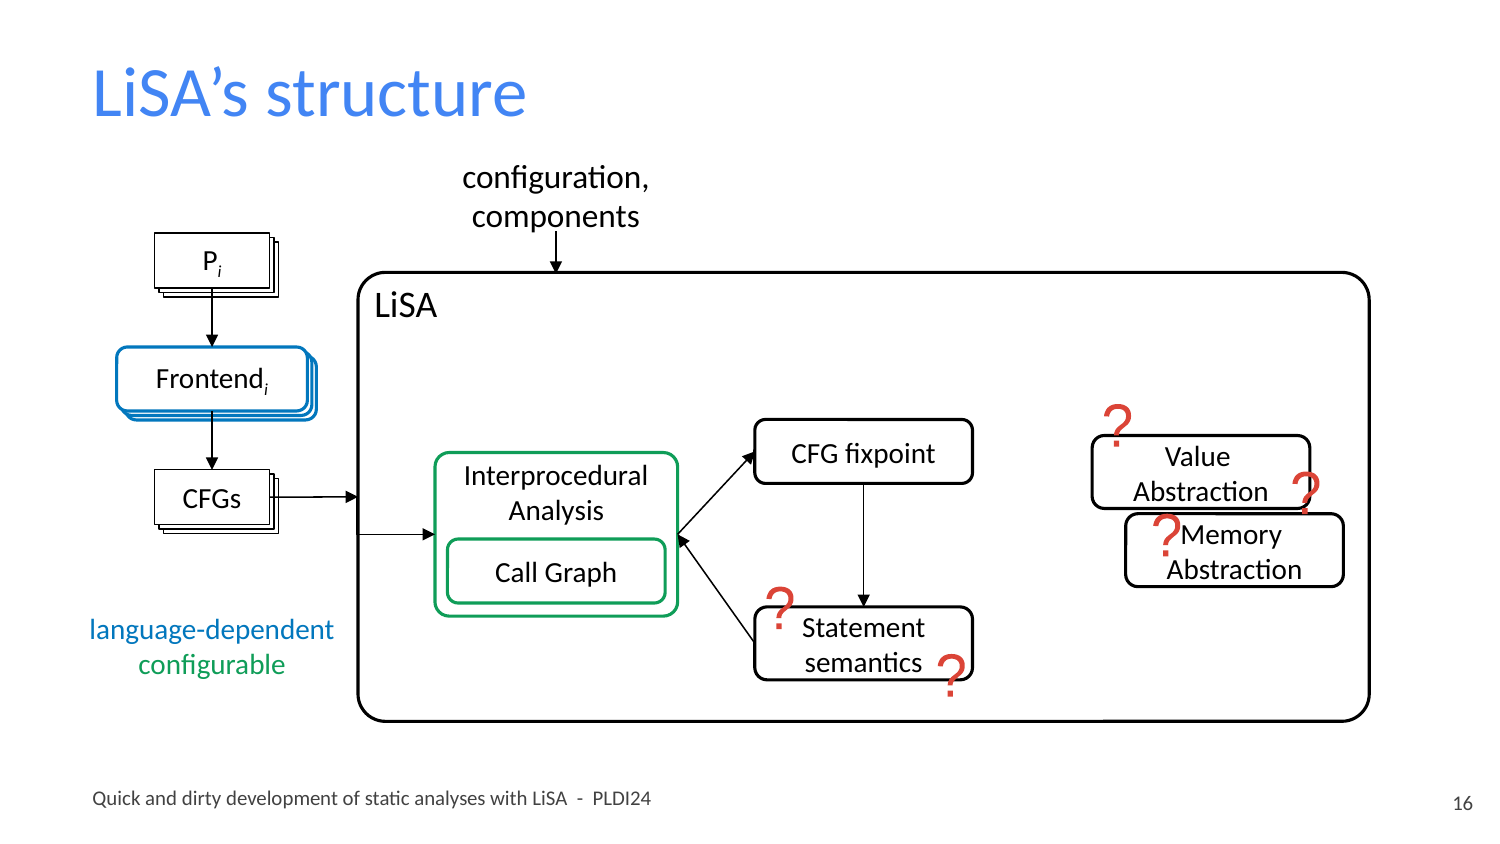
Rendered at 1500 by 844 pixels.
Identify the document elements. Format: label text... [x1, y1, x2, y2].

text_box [154, 232, 279, 298]
title LiSA’s structure [77, 19, 1427, 146]
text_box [677, 451, 756, 534]
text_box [677, 534, 756, 644]
slide_number ‹#› [1398, 770, 1489, 835]
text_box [434, 452, 674, 617]
text_box configuration, components [437, 158, 675, 232]
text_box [154, 469, 279, 534]
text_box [357, 496, 436, 535]
text_box Memory Abstraction [1125, 513, 1344, 587]
text_box CFG fixpoint [754, 419, 973, 484]
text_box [116, 346, 317, 421]
text_box Value Abstraction [1092, 435, 1310, 509]
text_box Statement semantics [754, 606, 973, 680]
text_box LiSA [357, 272, 1370, 722]
text_box language-dependent configurable [70, 595, 354, 722]
